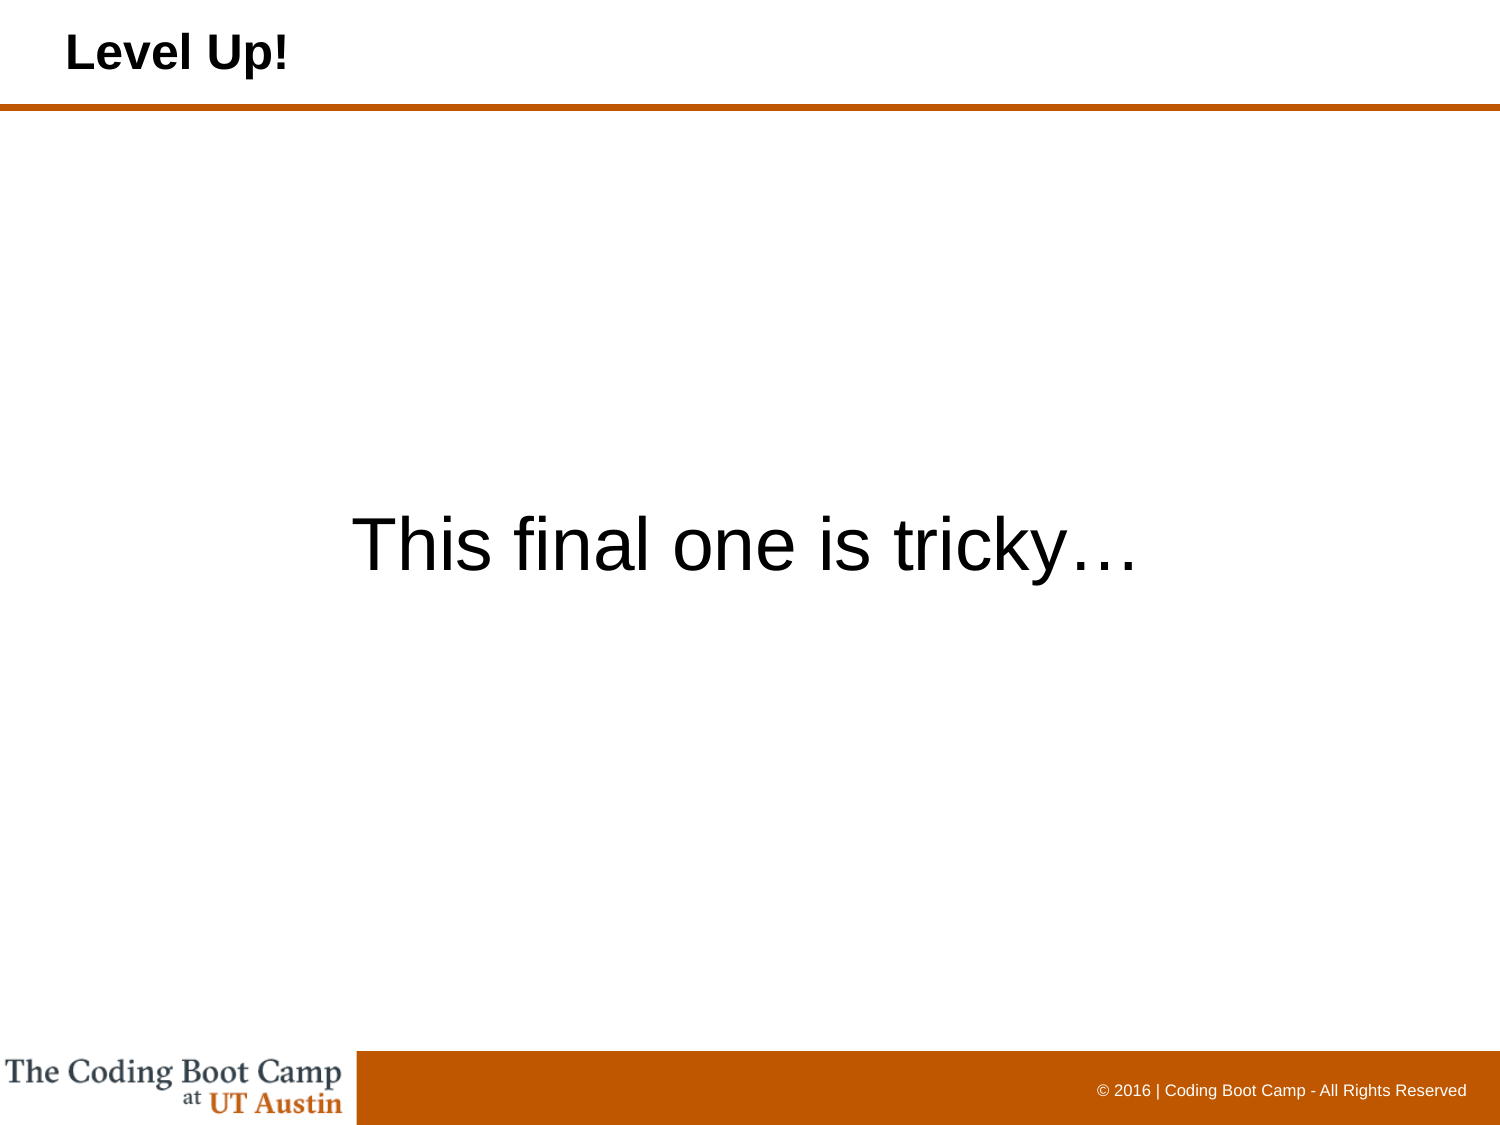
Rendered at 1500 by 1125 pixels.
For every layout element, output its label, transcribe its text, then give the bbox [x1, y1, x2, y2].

title Level Up! [50, 0, 948, 108]
text_box This final one is tricky… [72, 487, 1423, 611]
picture [0, 1050, 357, 1125]
